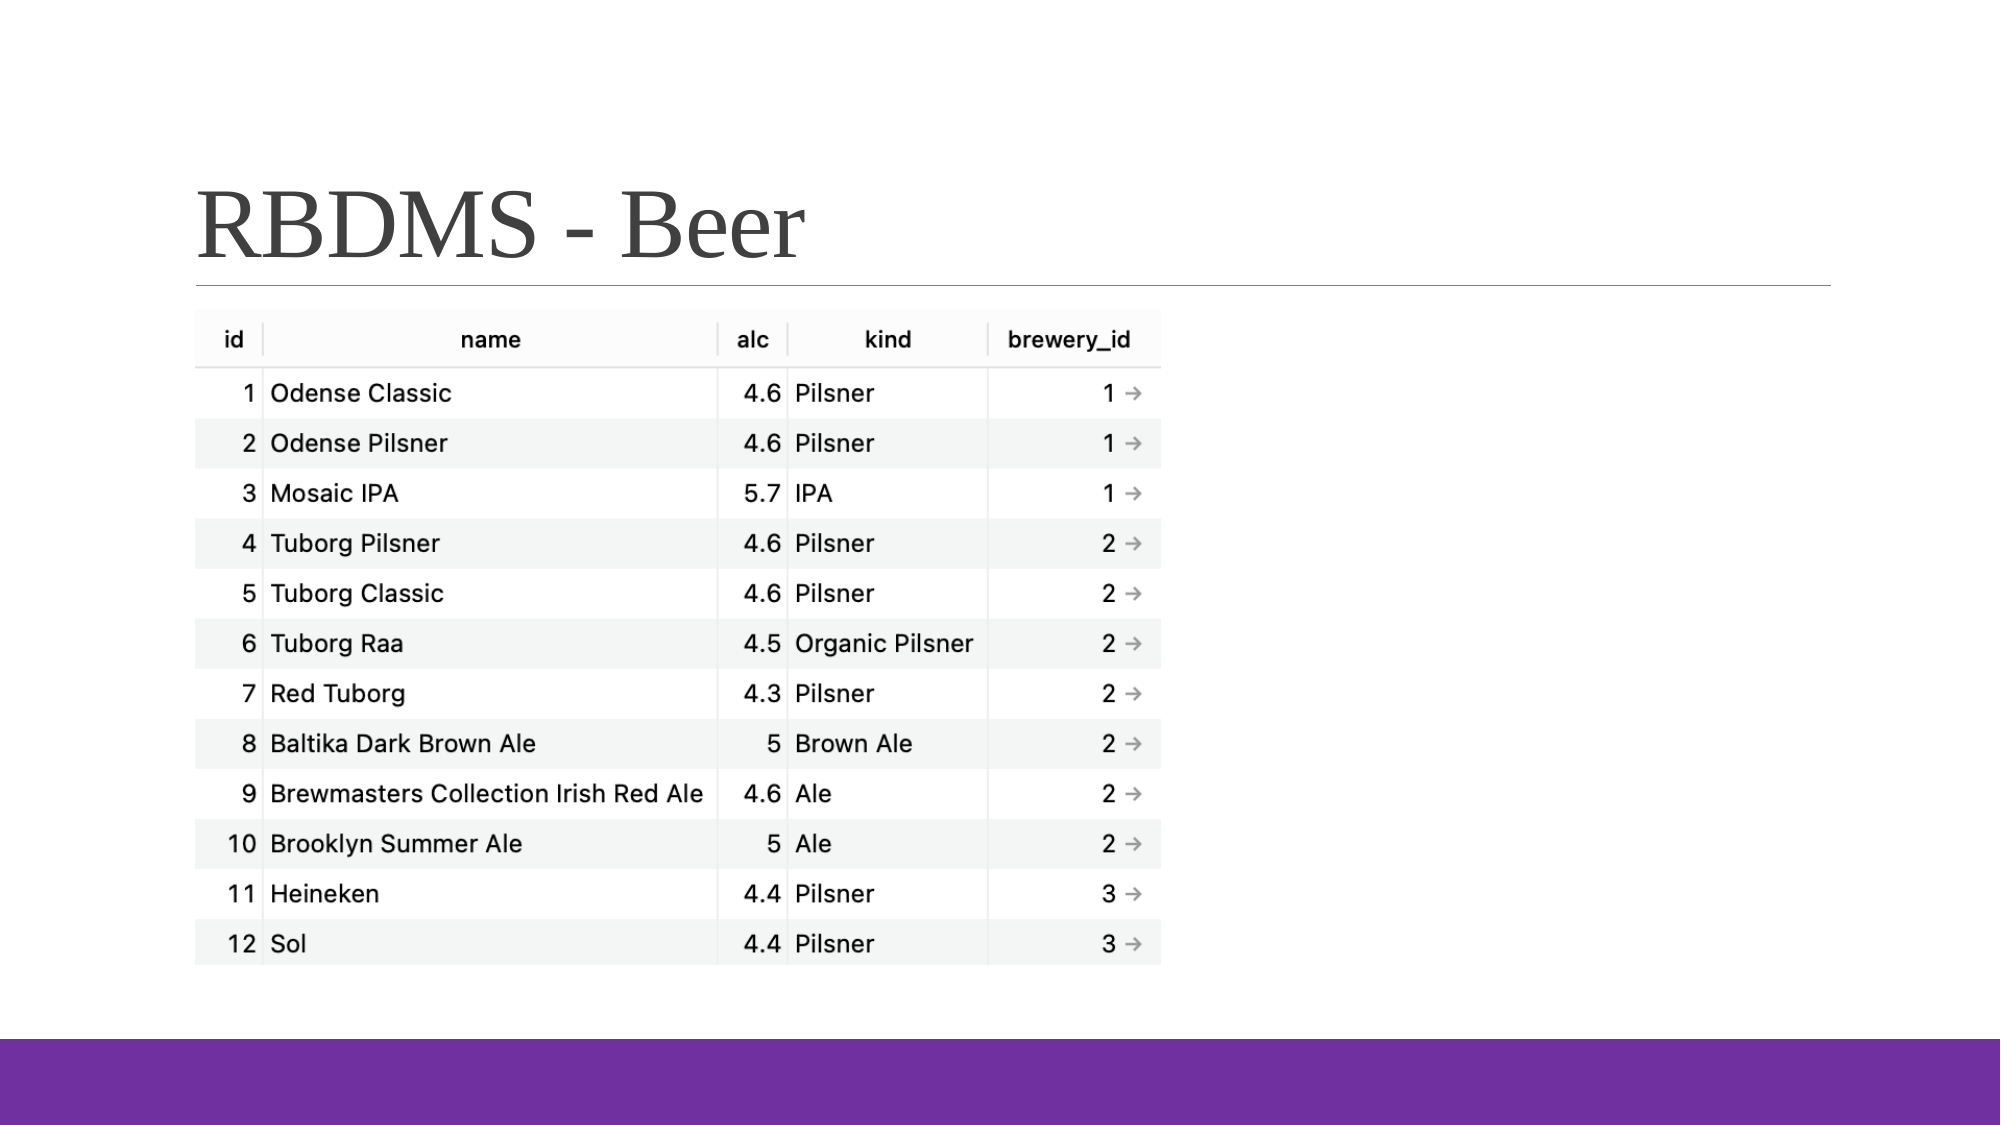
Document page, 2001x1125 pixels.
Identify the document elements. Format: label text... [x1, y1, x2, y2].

picture [194, 309, 1161, 966]
title RBDMS - Beer [180, 47, 1830, 285]
